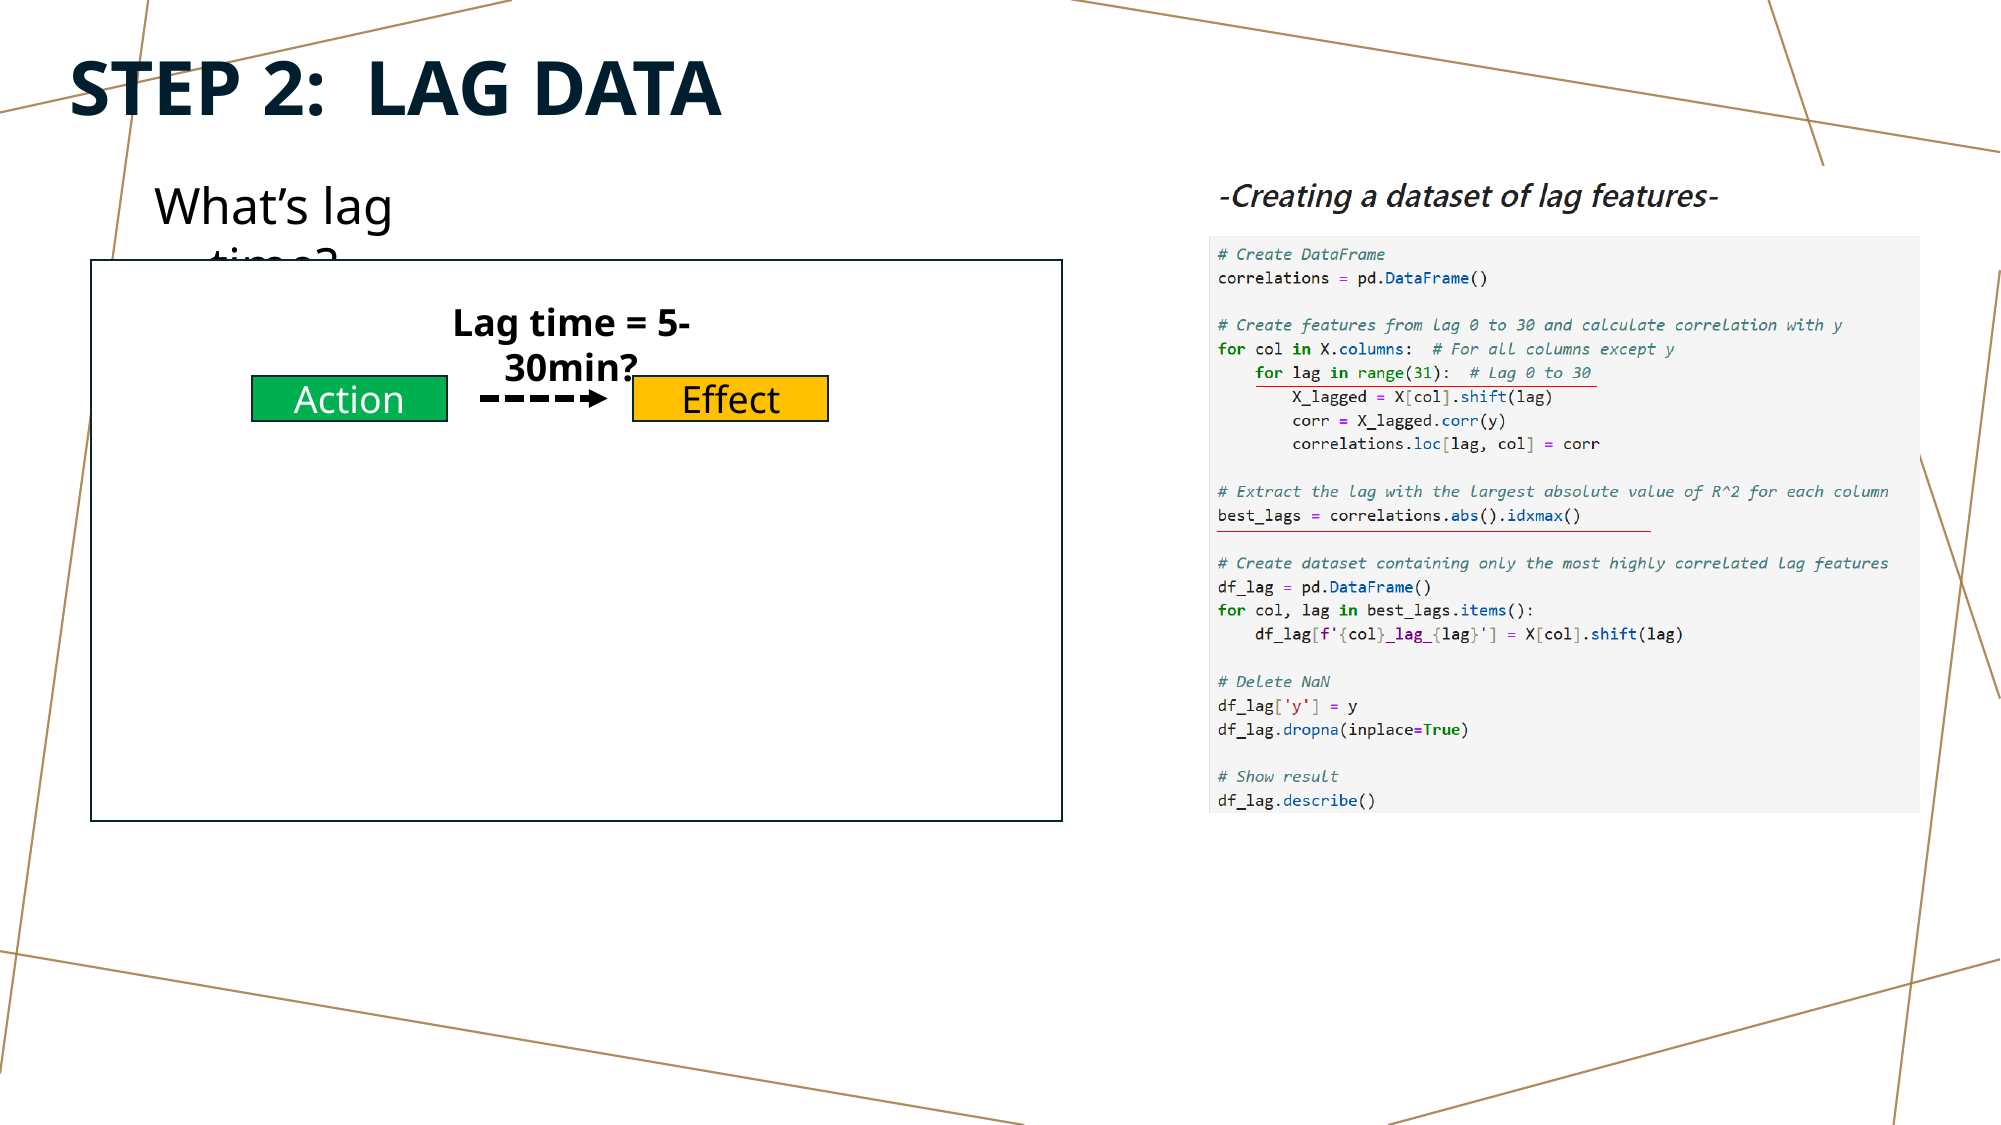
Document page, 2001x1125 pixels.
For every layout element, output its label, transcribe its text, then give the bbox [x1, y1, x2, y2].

picture [1208, 166, 1920, 813]
text_box What’s lag time? [74, 166, 474, 302]
text_box Action [251, 375, 448, 422]
title Step 2: Lag Data [26, 31, 766, 140]
text_box [90, 259, 1063, 822]
text_box Effect [632, 375, 829, 422]
text_box Lag time = 5-30min? [373, 291, 770, 397]
